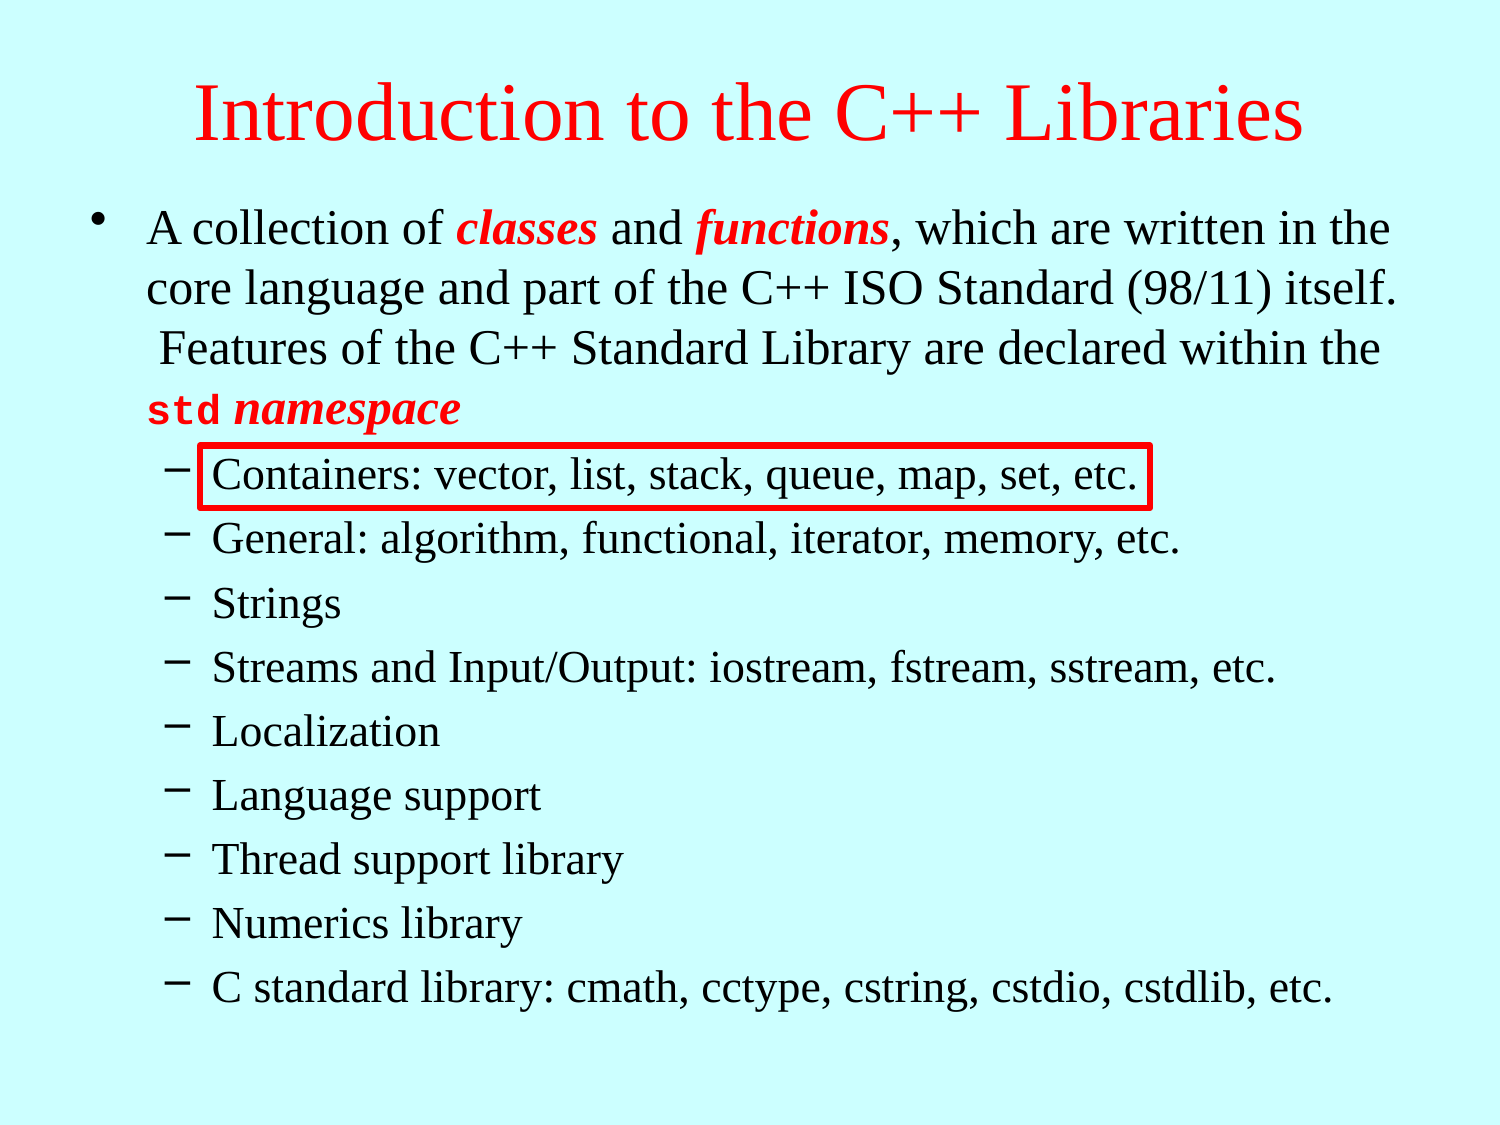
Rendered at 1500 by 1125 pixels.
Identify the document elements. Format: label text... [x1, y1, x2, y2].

text_box [200, 445, 1150, 508]
text_box A collection of classes and functions, which are written in the core language and part of the C++ ISO Standard (98/11) itself. Features of the C++ Standard Library are declared within the std namespace Containers: vector, list, stack, queue, map, set, etc. General: algorithm, functional, iterator, memory, etc. Strings Streams and Input/Output: iostream, fstream, sstream, etc. Localization Language support Thread support library Numerics library C standard library: cmath, cctype, cstring, cstdio, cstdlib, etc. [74, 187, 1425, 1020]
title Introduction to the C++ Libraries [0, 13, 1500, 202]
